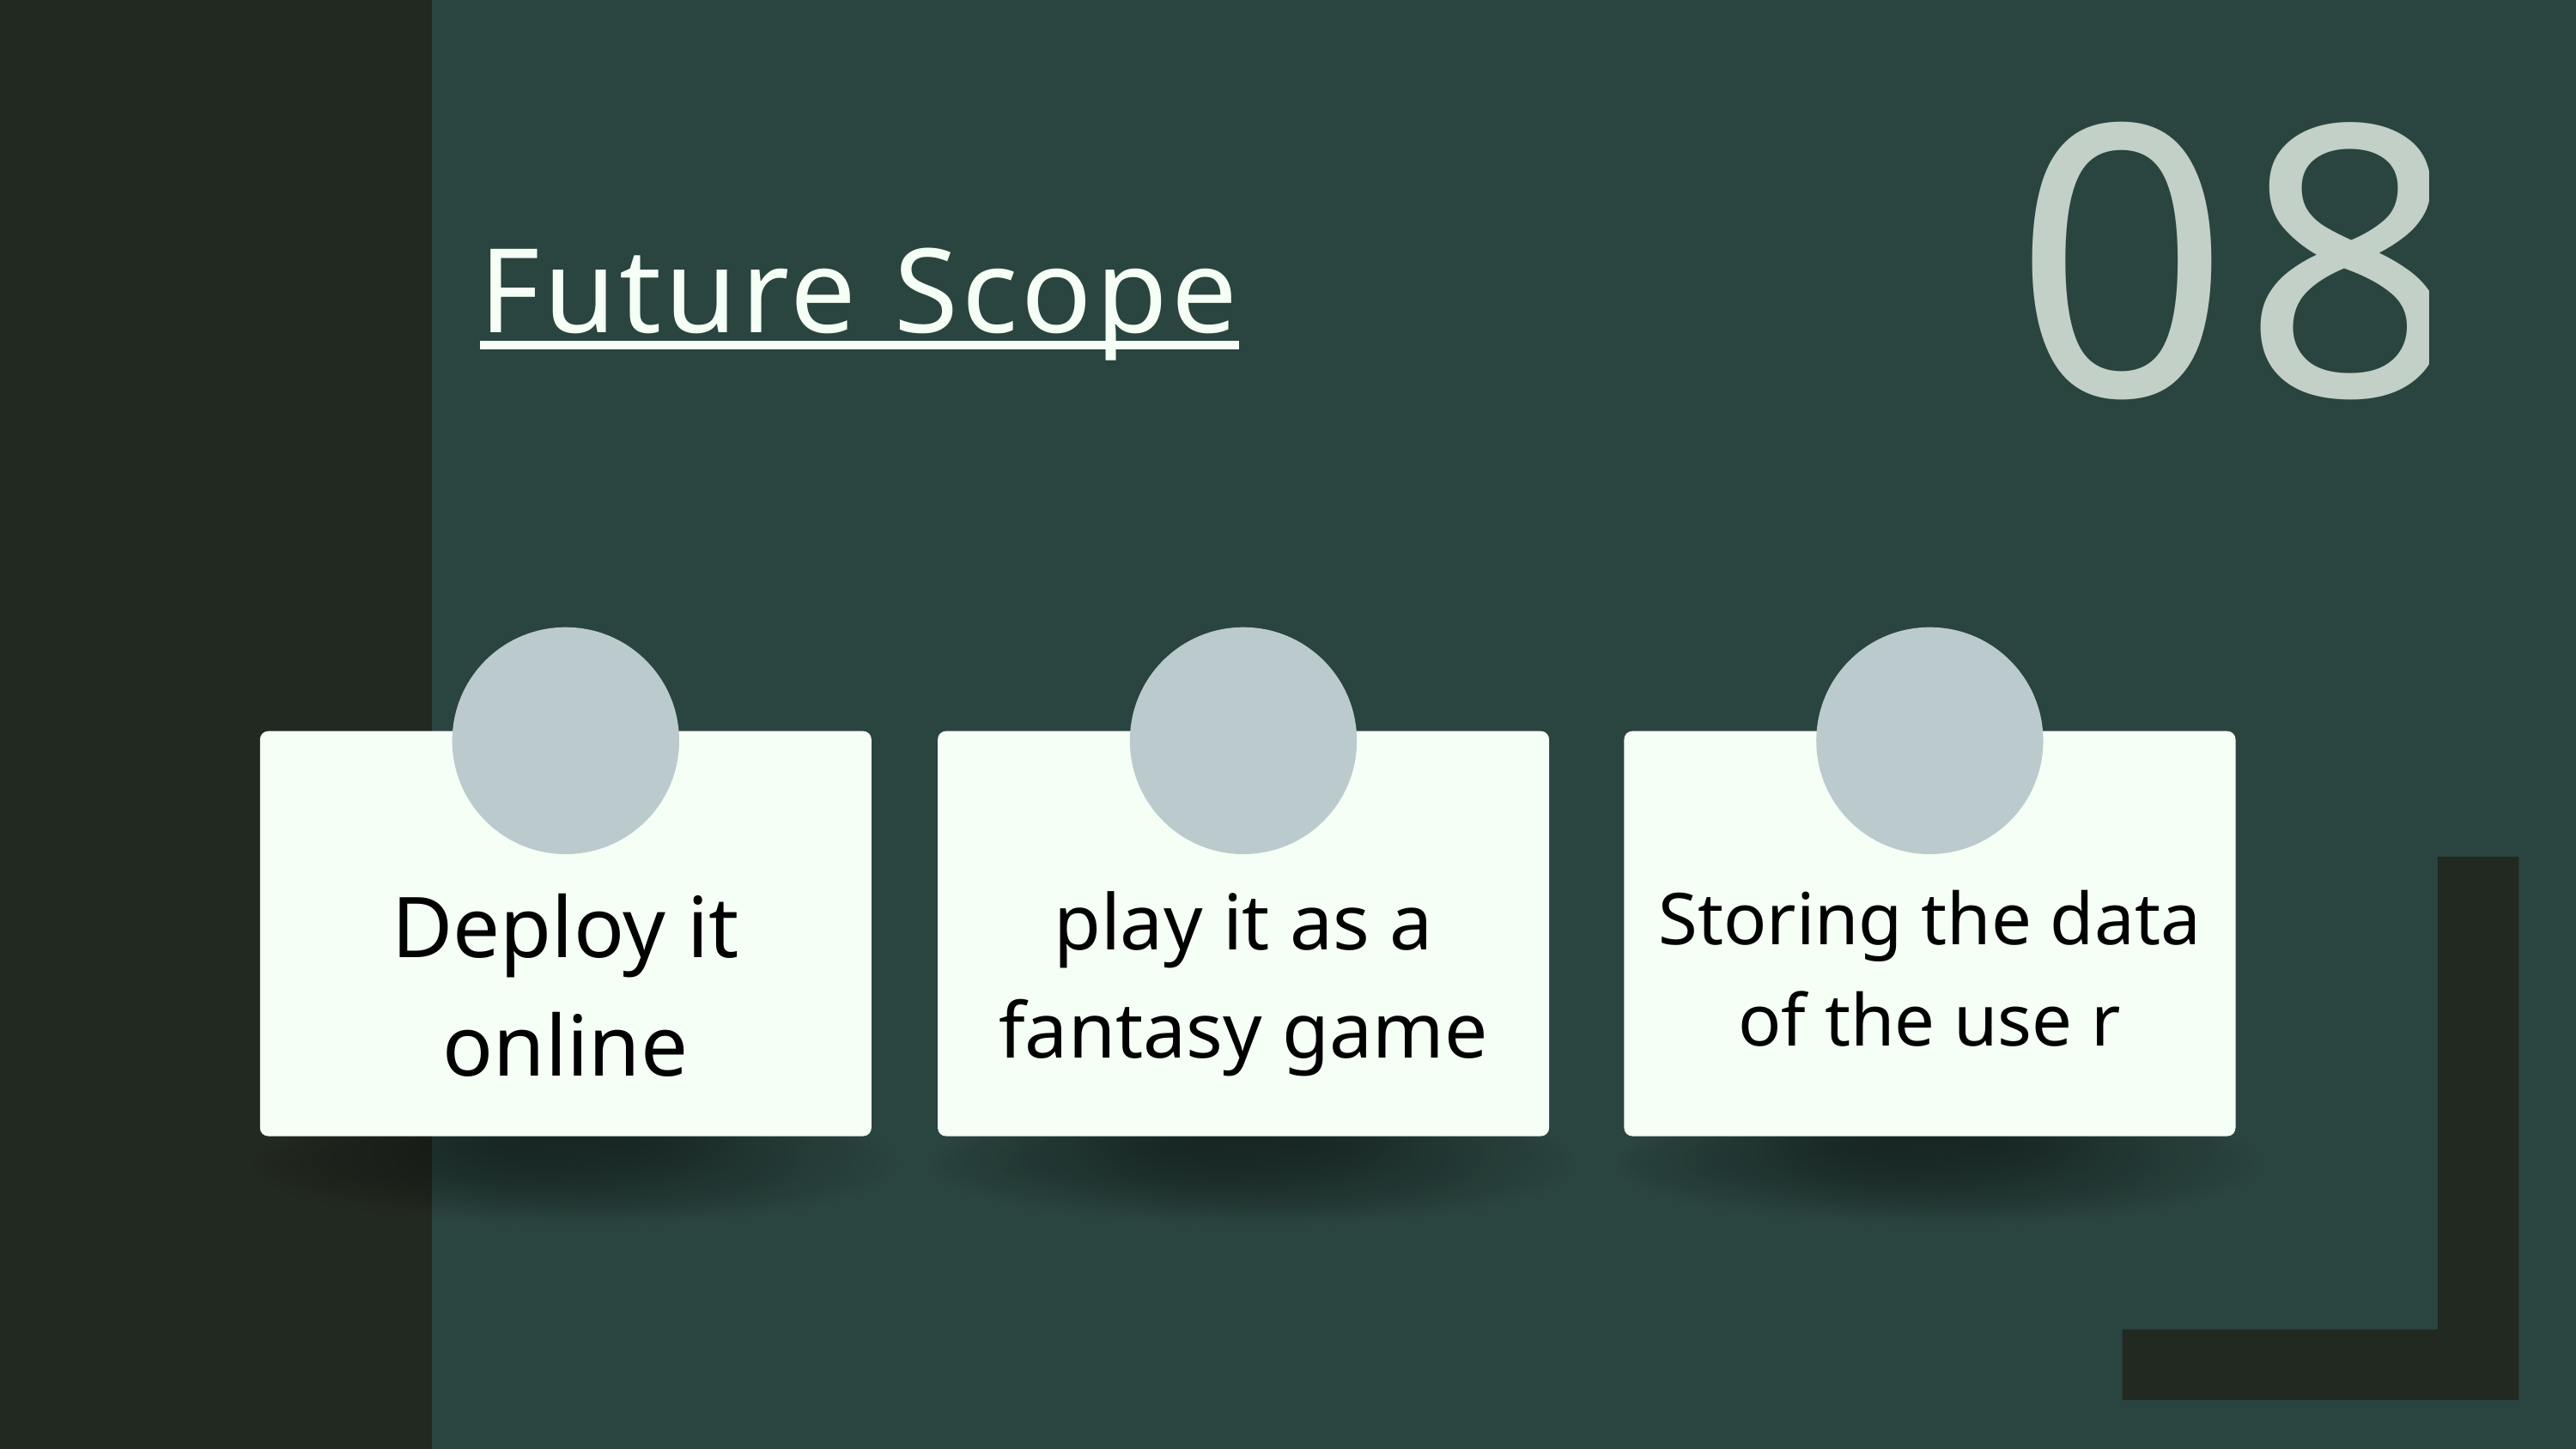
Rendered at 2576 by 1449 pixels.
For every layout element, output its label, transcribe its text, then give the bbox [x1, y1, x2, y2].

text_box 08 [1929, 0, 2543, 472]
text_box [928, 1099, 1576, 1227]
text_box [1615, 1099, 2122, 1227]
text_box [2122, 857, 2519, 1400]
text_box Future Scope [479, 191, 1350, 356]
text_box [1815, 627, 2044, 855]
text_box [439, 1099, 898, 1227]
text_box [452, 627, 680, 855]
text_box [937, 731, 1550, 1137]
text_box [259, 731, 872, 1137]
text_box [1129, 627, 1358, 855]
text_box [0, 0, 433, 1449]
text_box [1624, 731, 2236, 1137]
